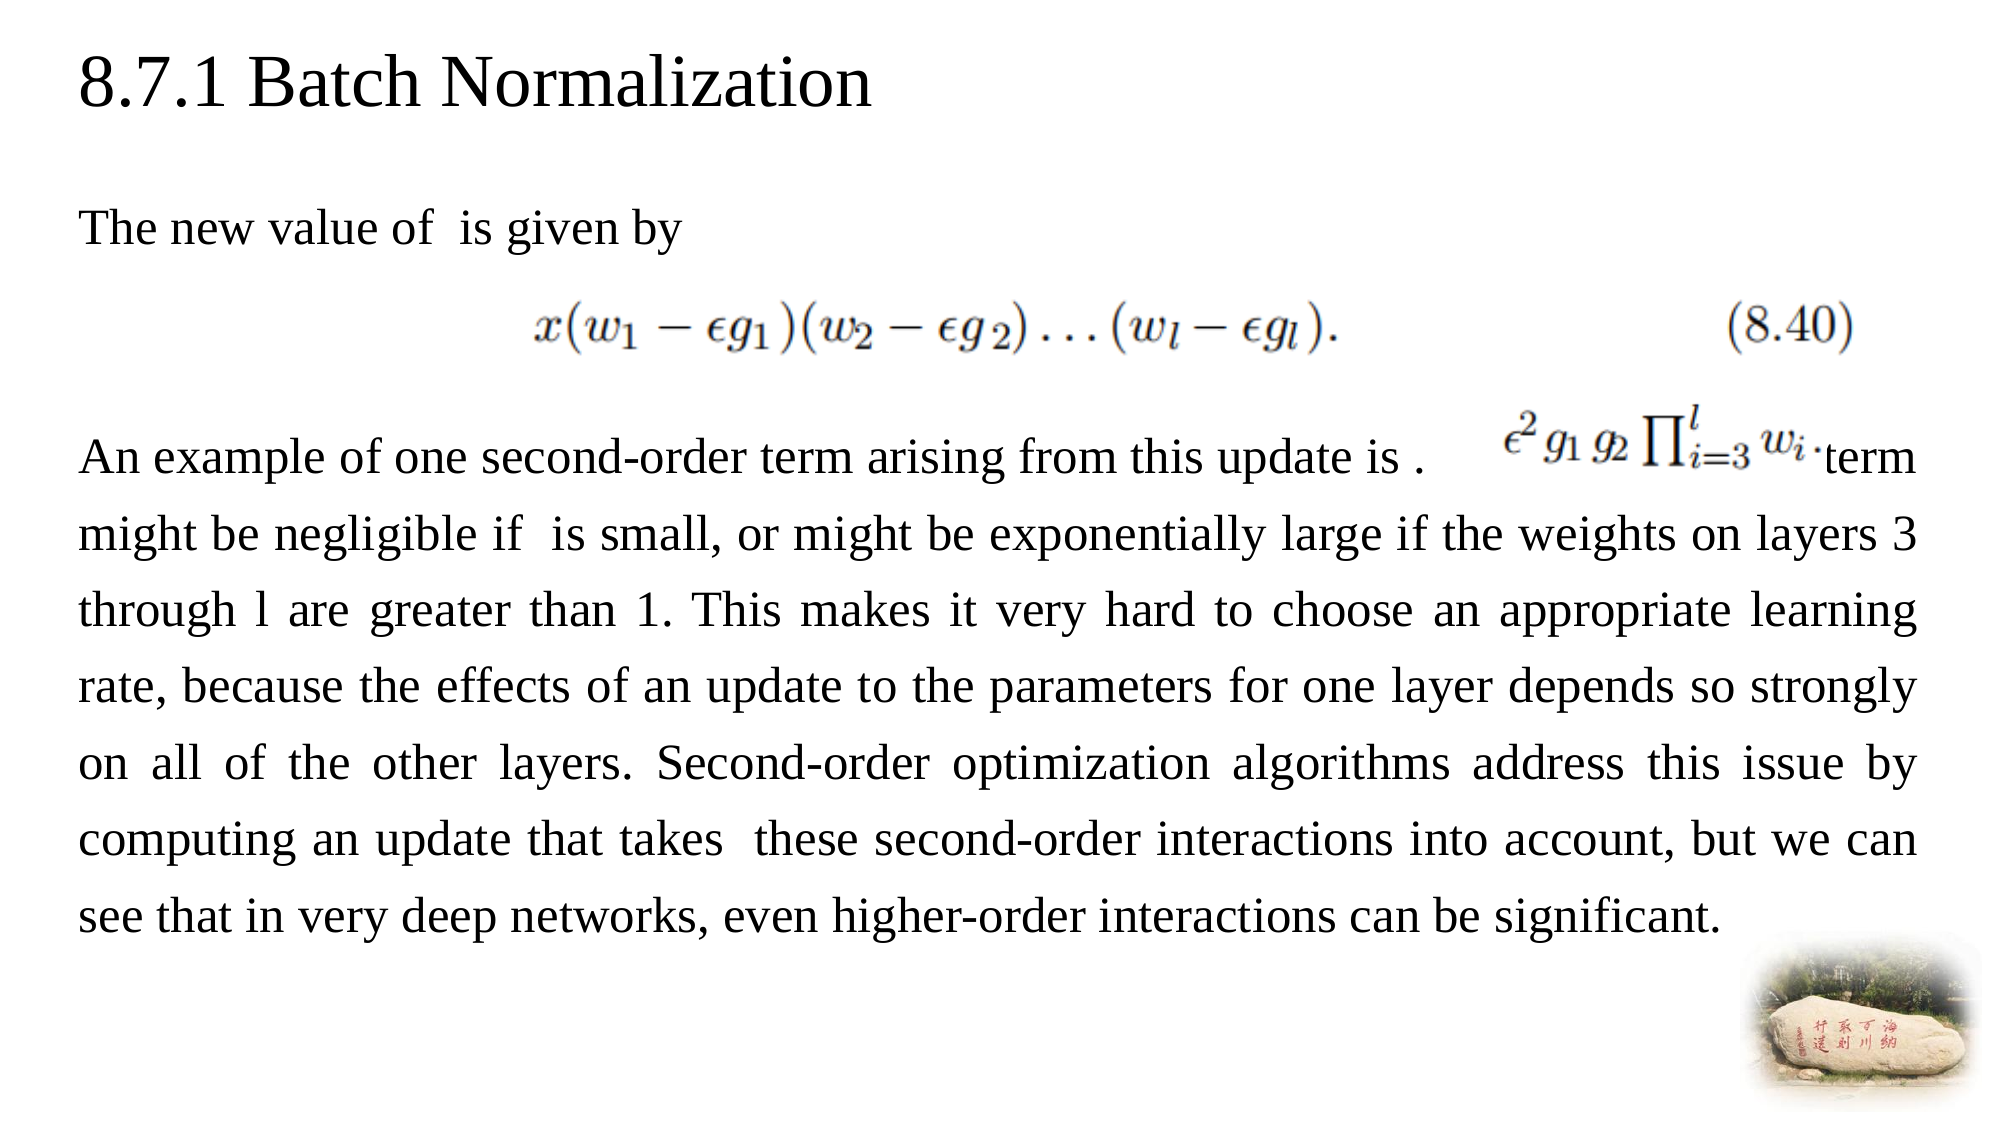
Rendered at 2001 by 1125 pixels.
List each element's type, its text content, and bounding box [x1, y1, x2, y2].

picture [1496, 399, 1827, 480]
picture [1740, 927, 1985, 1112]
title 8.7.1 Batch Normalization [63, 21, 1789, 142]
picture [14, 290, 1870, 370]
